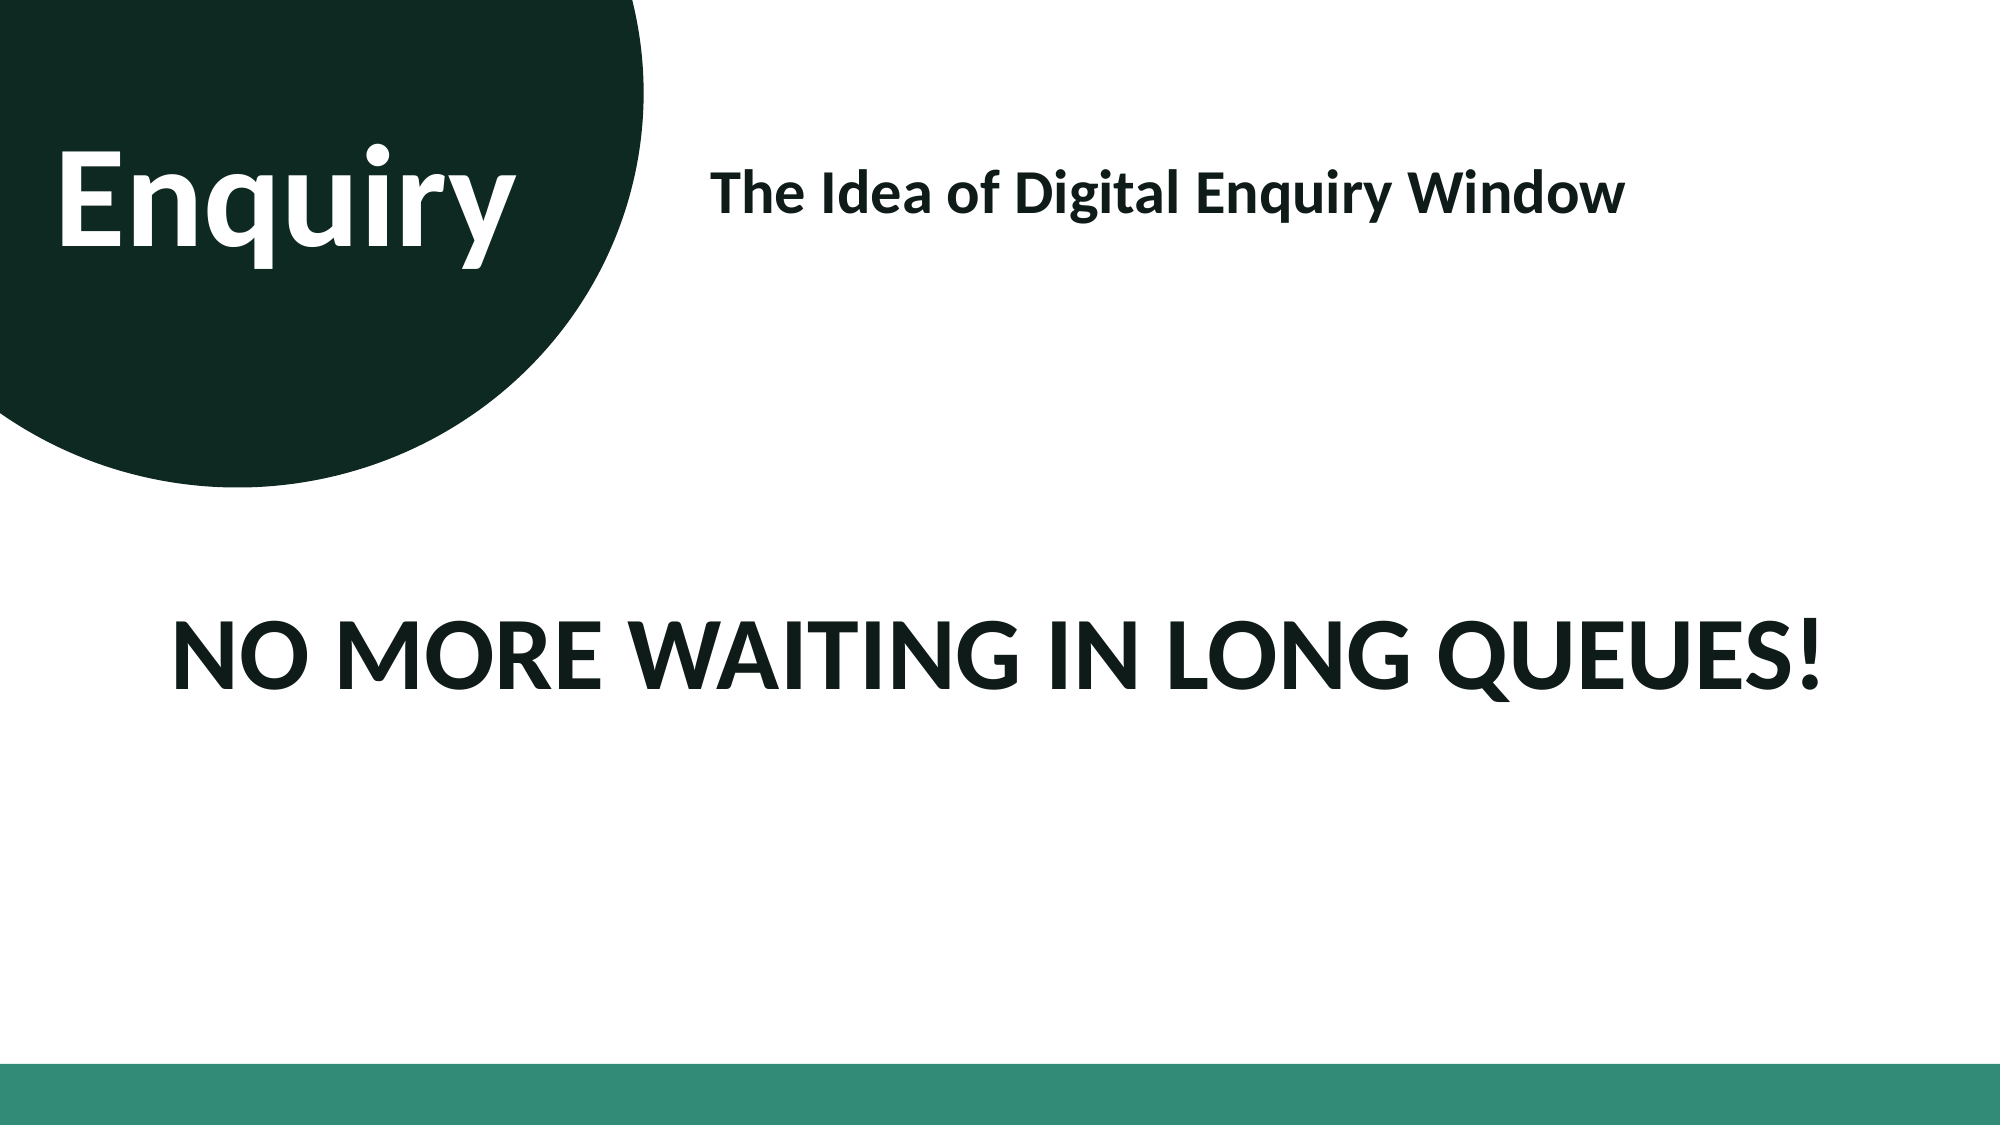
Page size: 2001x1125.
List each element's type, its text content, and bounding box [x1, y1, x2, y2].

text_box [0, 0, 645, 489]
text_box [0, 1063, 2000, 1125]
text_box NO MORE WAITING IN LONG QUEUES! [52, 578, 1948, 718]
text_box Enquiry [39, 92, 546, 283]
text_box The Idea of Digital Enquiry Window [695, 143, 1724, 234]
